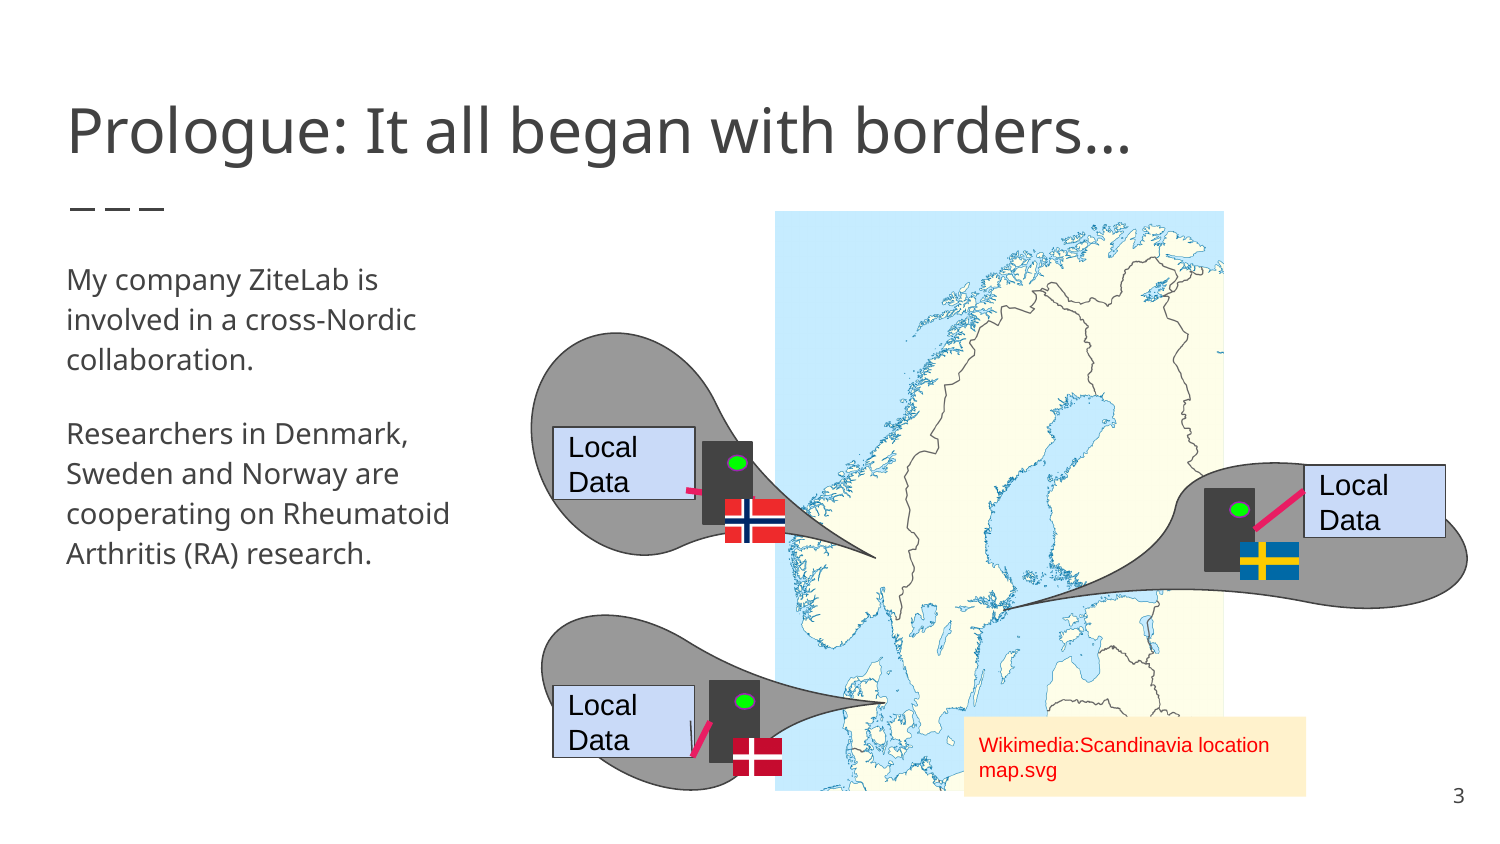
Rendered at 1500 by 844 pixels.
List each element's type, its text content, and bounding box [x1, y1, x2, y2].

text_box [1227, 462, 1309, 488]
text_box Local Data [1303, 465, 1446, 538]
title Prologue: It all began with borders… [51, 61, 1449, 182]
picture [1240, 542, 1299, 581]
slide_number ‹#› [1389, 764, 1480, 830]
text_box [1227, 519, 1468, 609]
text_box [702, 441, 753, 525]
text_box [599, 758, 730, 791]
picture [725, 211, 1224, 791]
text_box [692, 721, 711, 758]
list My company ZiteLab is involved in a cross-Nordic collaboration. Researchers in Denmark, Sweden and Norway are cooperating on Rheumatoid Arthritis (RA) research. [51, 240, 500, 750]
text_box Wikimedia:Scandinavia location map.svg [1223, 716, 1307, 797]
text_box [757, 466, 769, 497]
text_box Local Data [553, 427, 695, 500]
text_box [531, 333, 737, 556]
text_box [709, 680, 760, 763]
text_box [1204, 488, 1255, 572]
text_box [685, 490, 697, 500]
text_box Local Data [552, 685, 695, 758]
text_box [1254, 490, 1305, 530]
text_box [541, 615, 769, 735]
